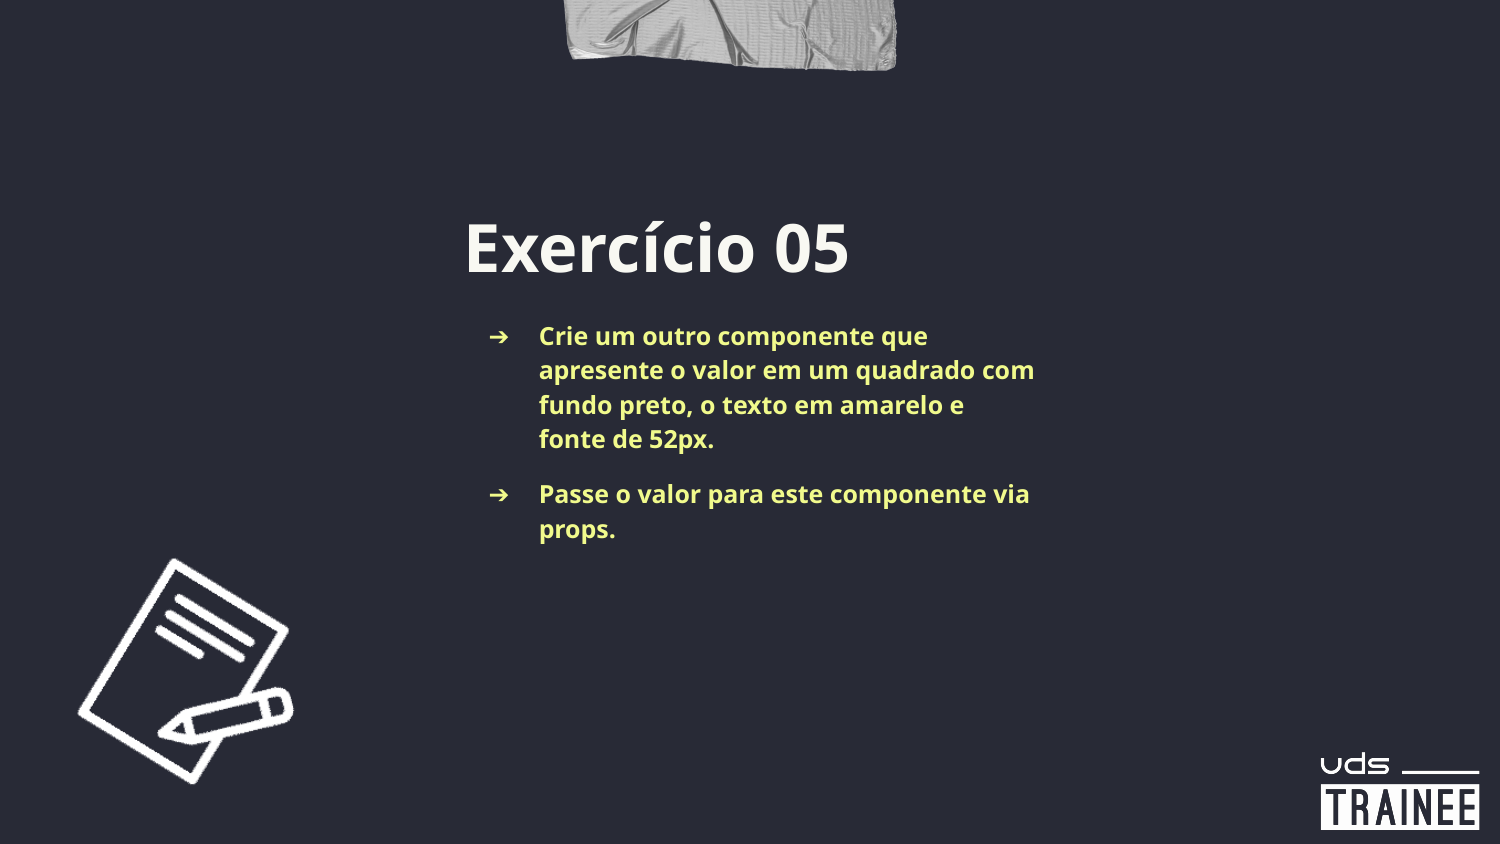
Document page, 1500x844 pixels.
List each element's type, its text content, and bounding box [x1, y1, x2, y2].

picture [556, 0, 900, 77]
list Crie um outro componente que apresente o valor em um quadrado com fundo preto, o texto em amarelo e fonte de 52px. Passe o valor para este componente via props. [448, 300, 1052, 532]
text_box Exercício 05 [448, 193, 1052, 300]
picture [51, 531, 355, 835]
picture [1313, 747, 1487, 835]
